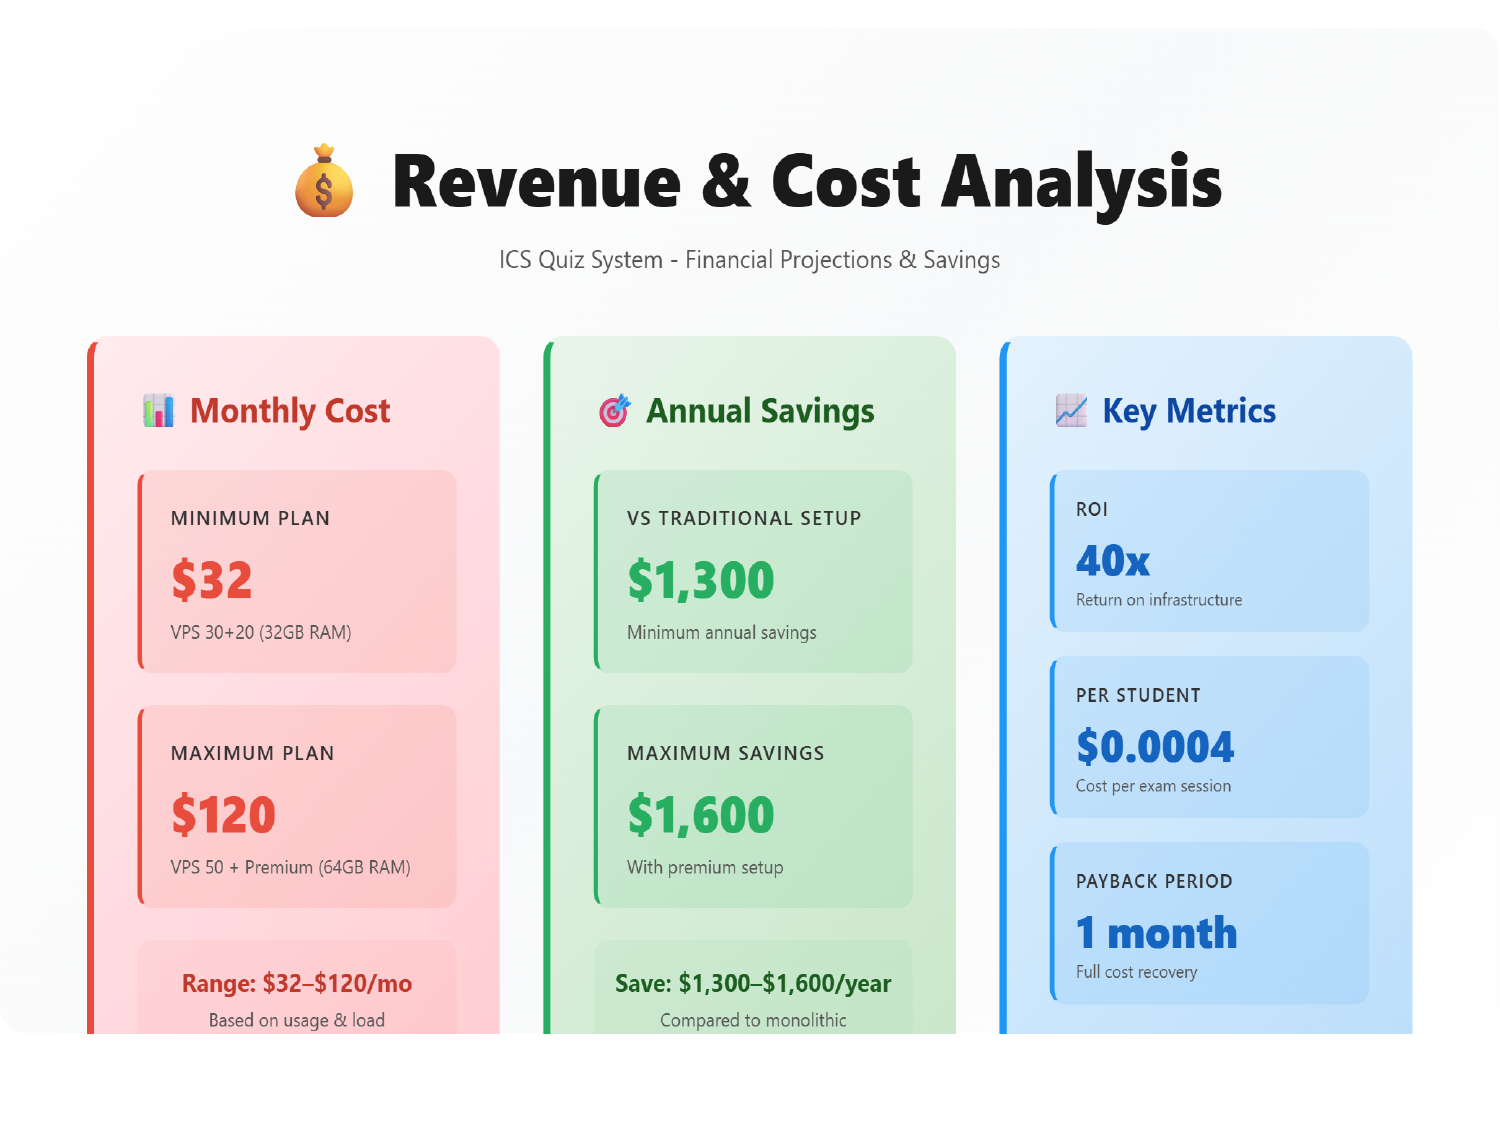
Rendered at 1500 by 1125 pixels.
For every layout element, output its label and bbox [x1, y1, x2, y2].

list [0, 28, 1500, 1034]
